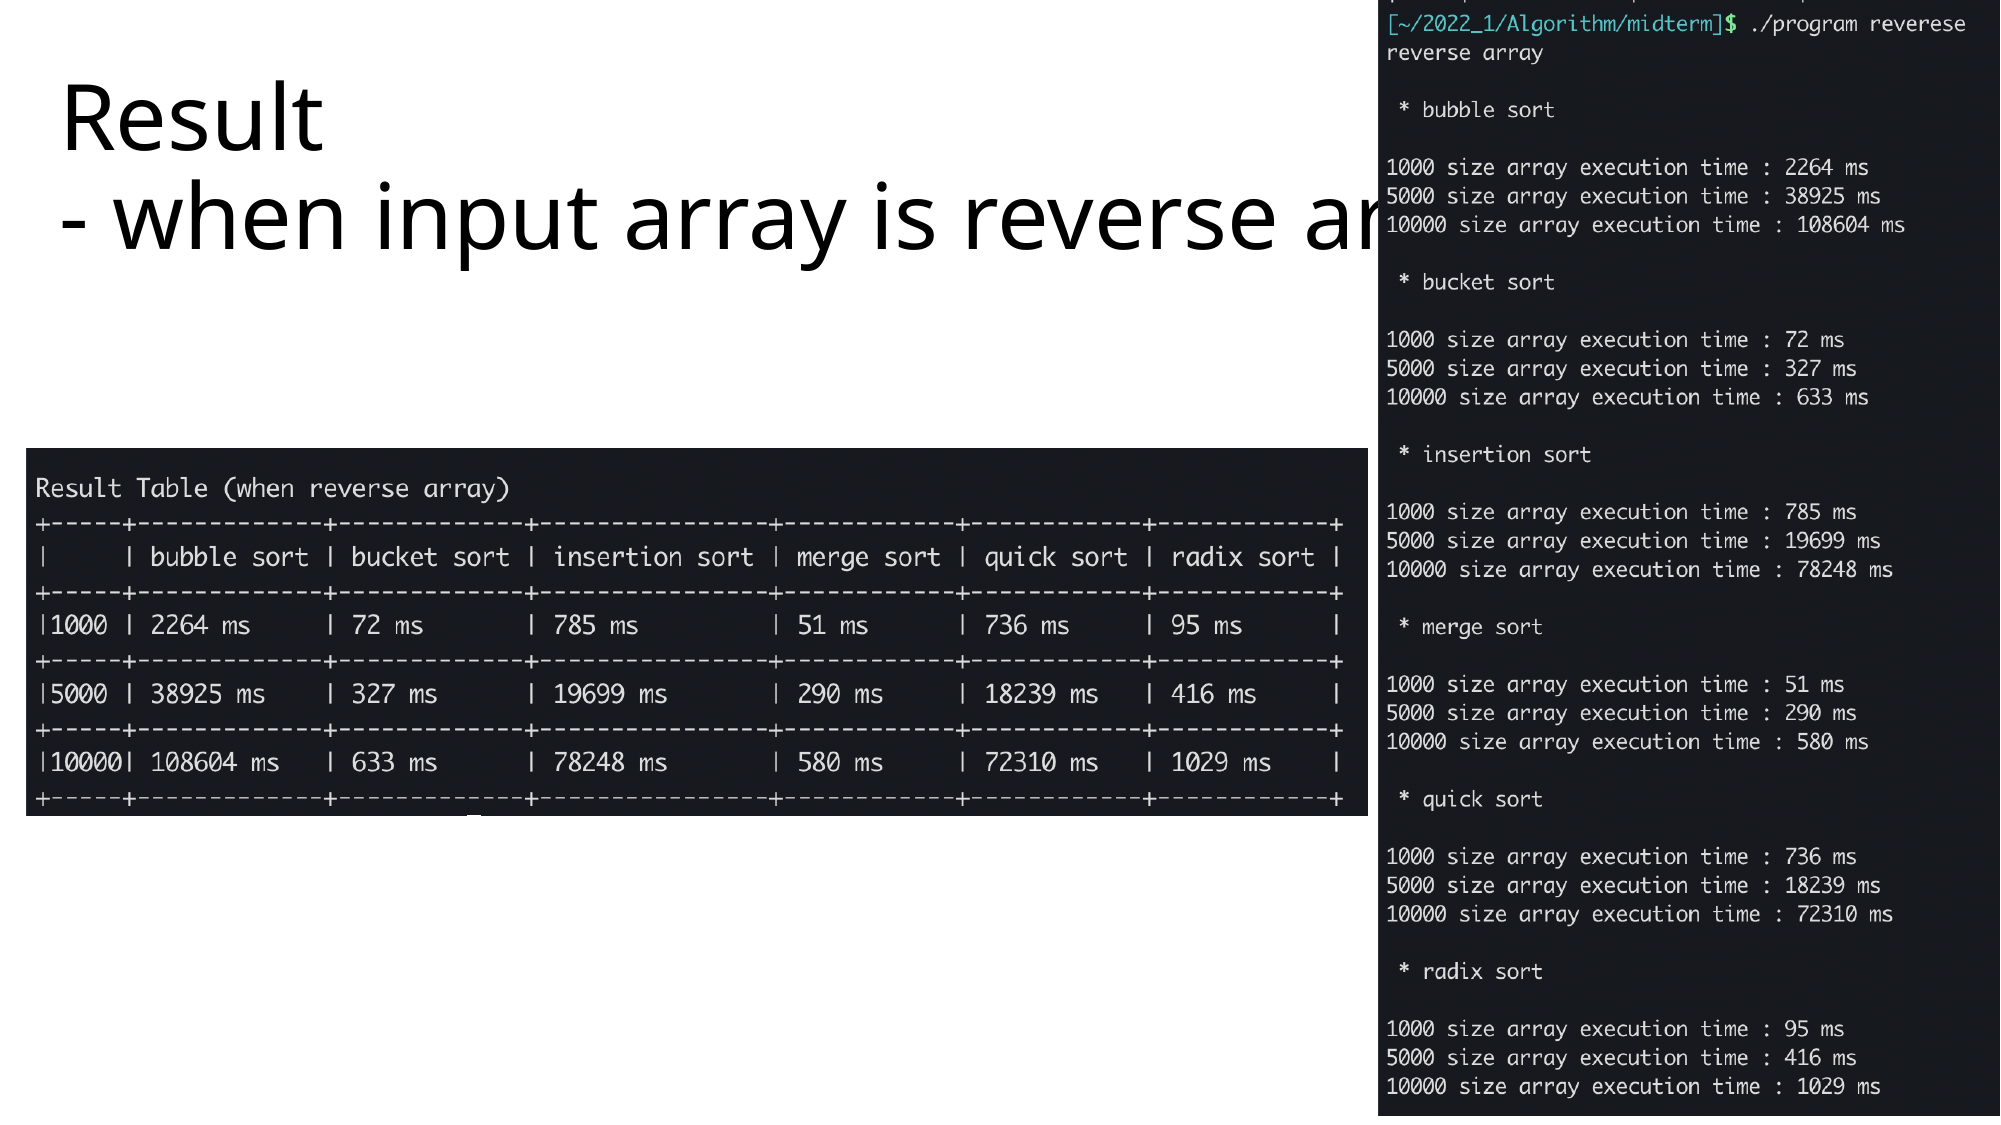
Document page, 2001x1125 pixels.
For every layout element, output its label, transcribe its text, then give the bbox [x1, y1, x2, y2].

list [26, 448, 1368, 816]
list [1378, 0, 2000, 1116]
title Result - when input array is reverse array [44, 61, 1378, 280]
